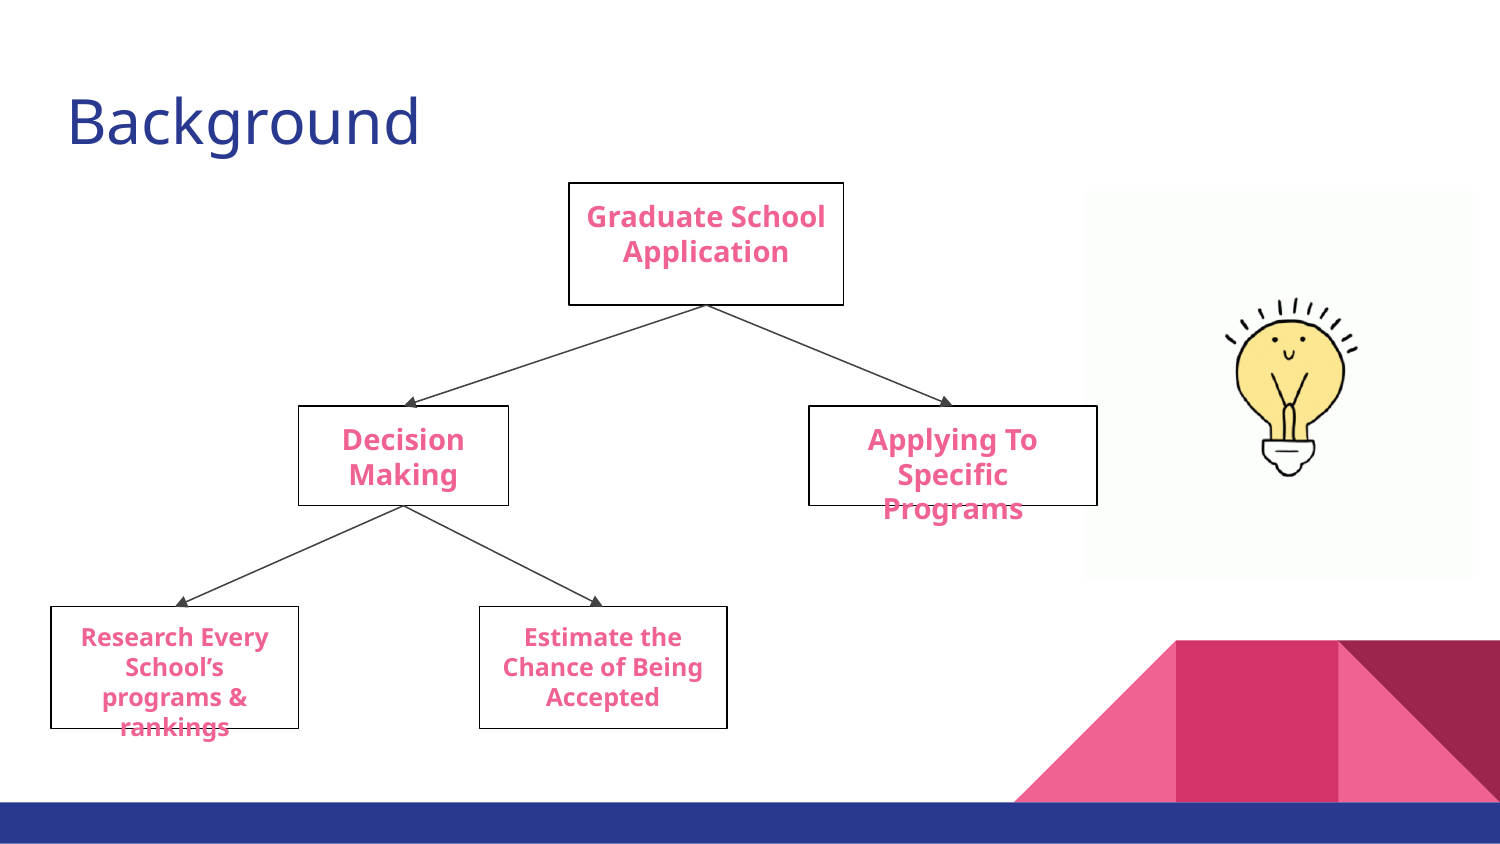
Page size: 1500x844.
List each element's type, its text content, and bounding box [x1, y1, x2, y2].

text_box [707, 304, 1098, 507]
picture [1085, 191, 1473, 580]
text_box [50, 505, 402, 729]
text_box Graduate School Application [568, 183, 844, 303]
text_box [403, 505, 728, 729]
title Background [51, 67, 1449, 167]
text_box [298, 304, 707, 504]
